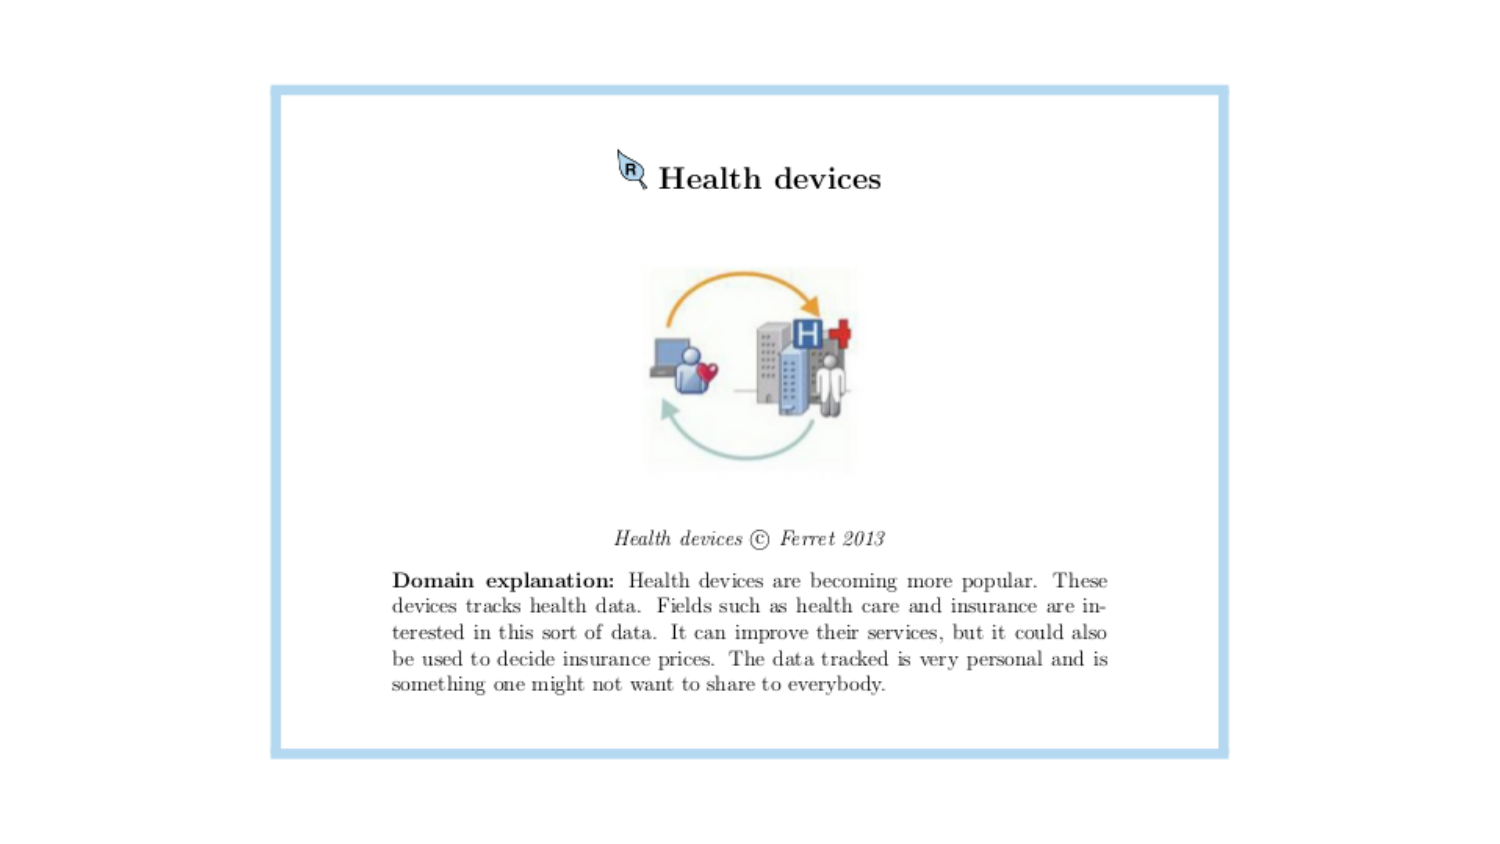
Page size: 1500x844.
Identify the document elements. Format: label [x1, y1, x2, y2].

picture [264, 77, 1236, 766]
